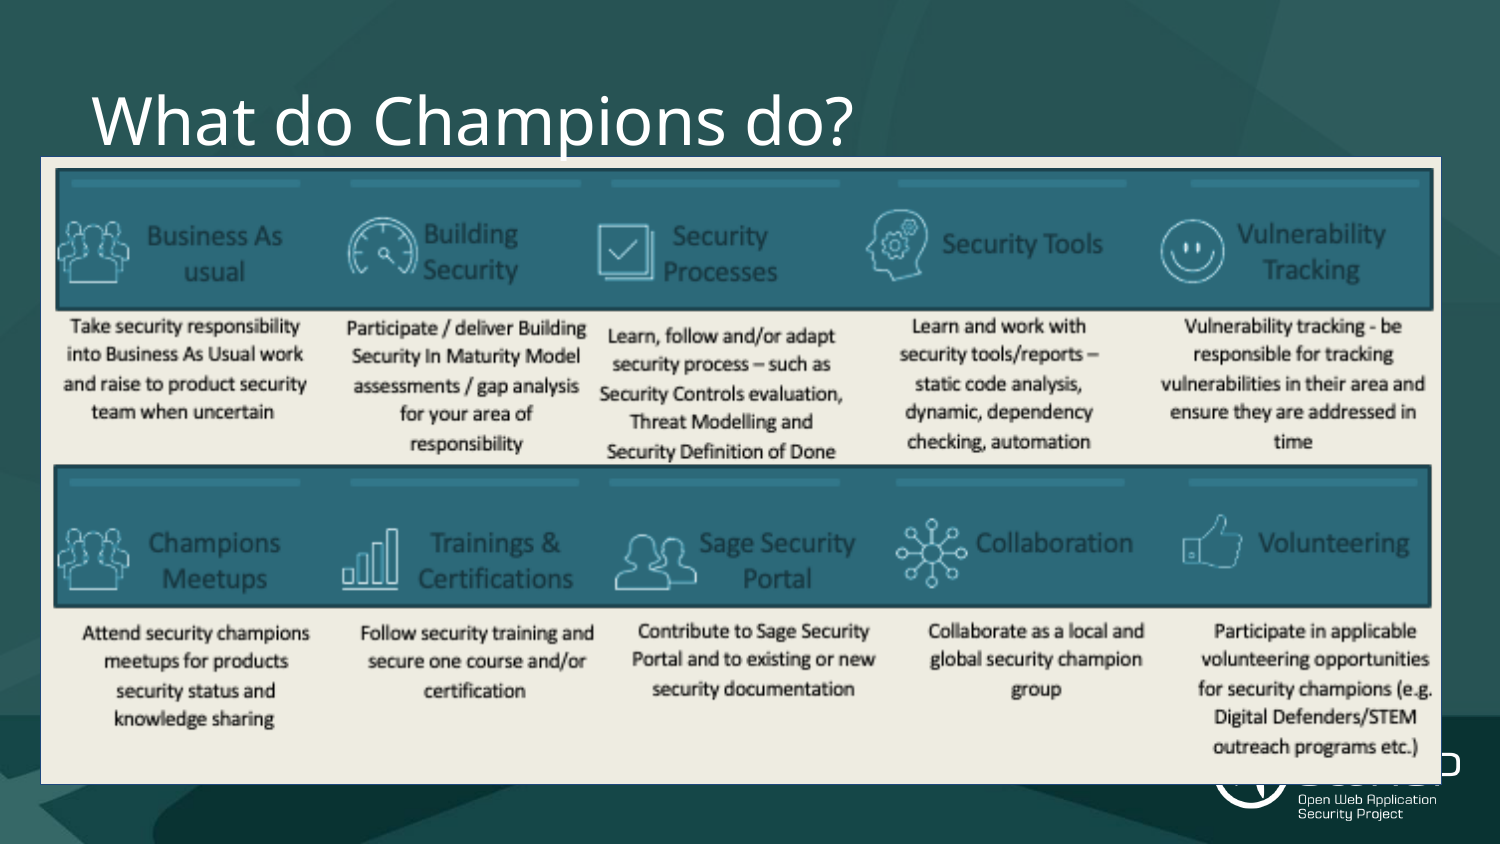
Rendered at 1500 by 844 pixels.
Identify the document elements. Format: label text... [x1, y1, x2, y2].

text_box [40, 156, 1442, 785]
title What do Champions do? [76, 47, 1427, 166]
picture [0, 168, 1500, 844]
